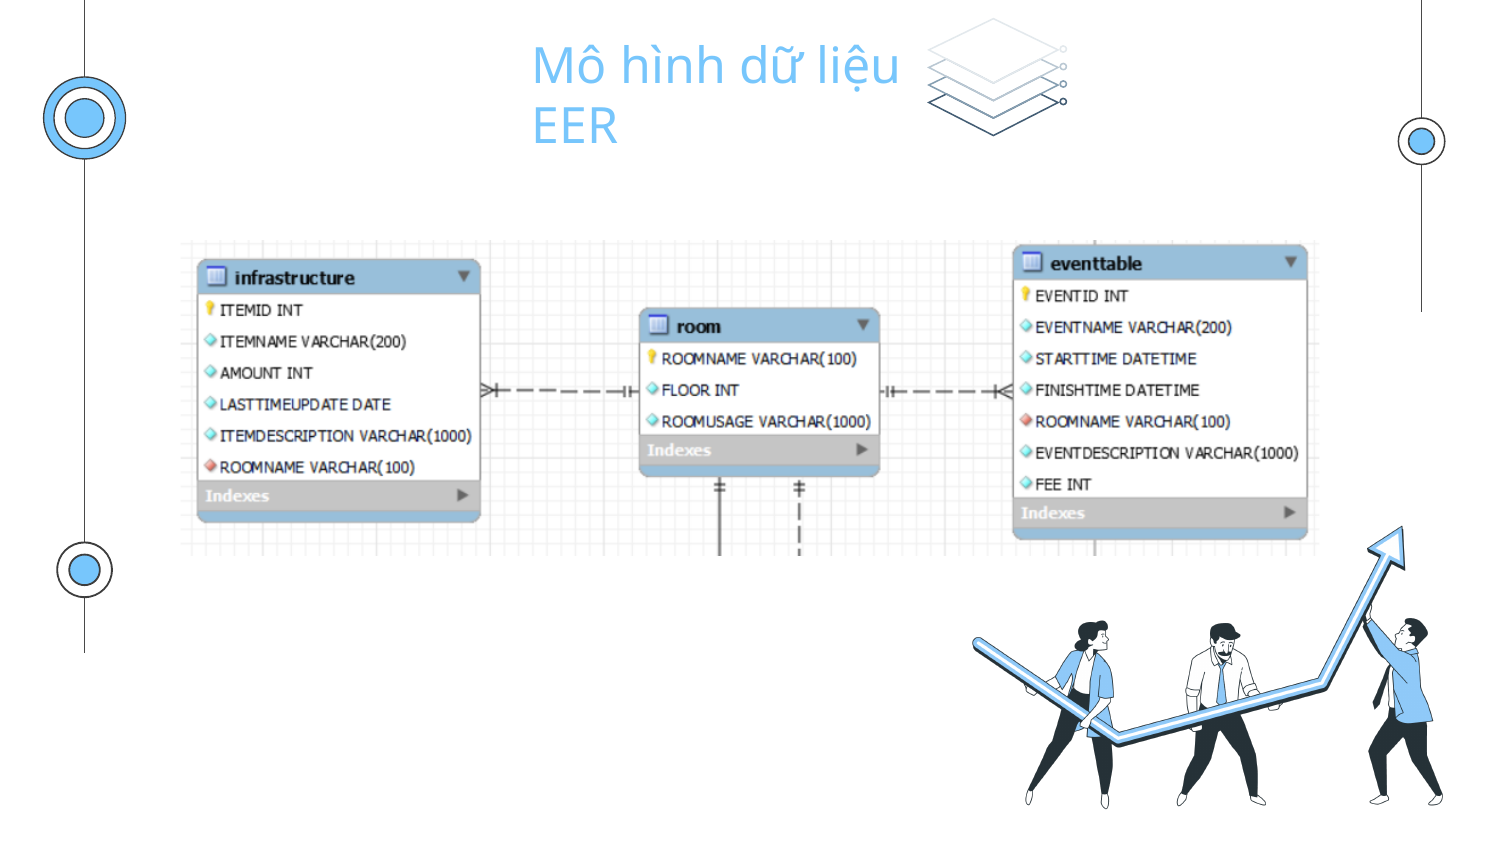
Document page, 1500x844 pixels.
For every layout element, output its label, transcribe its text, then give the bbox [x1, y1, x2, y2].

picture [180, 239, 1500, 844]
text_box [928, 18, 1068, 136]
subtitle Mô hình dữ liệu EER [516, 18, 927, 94]
